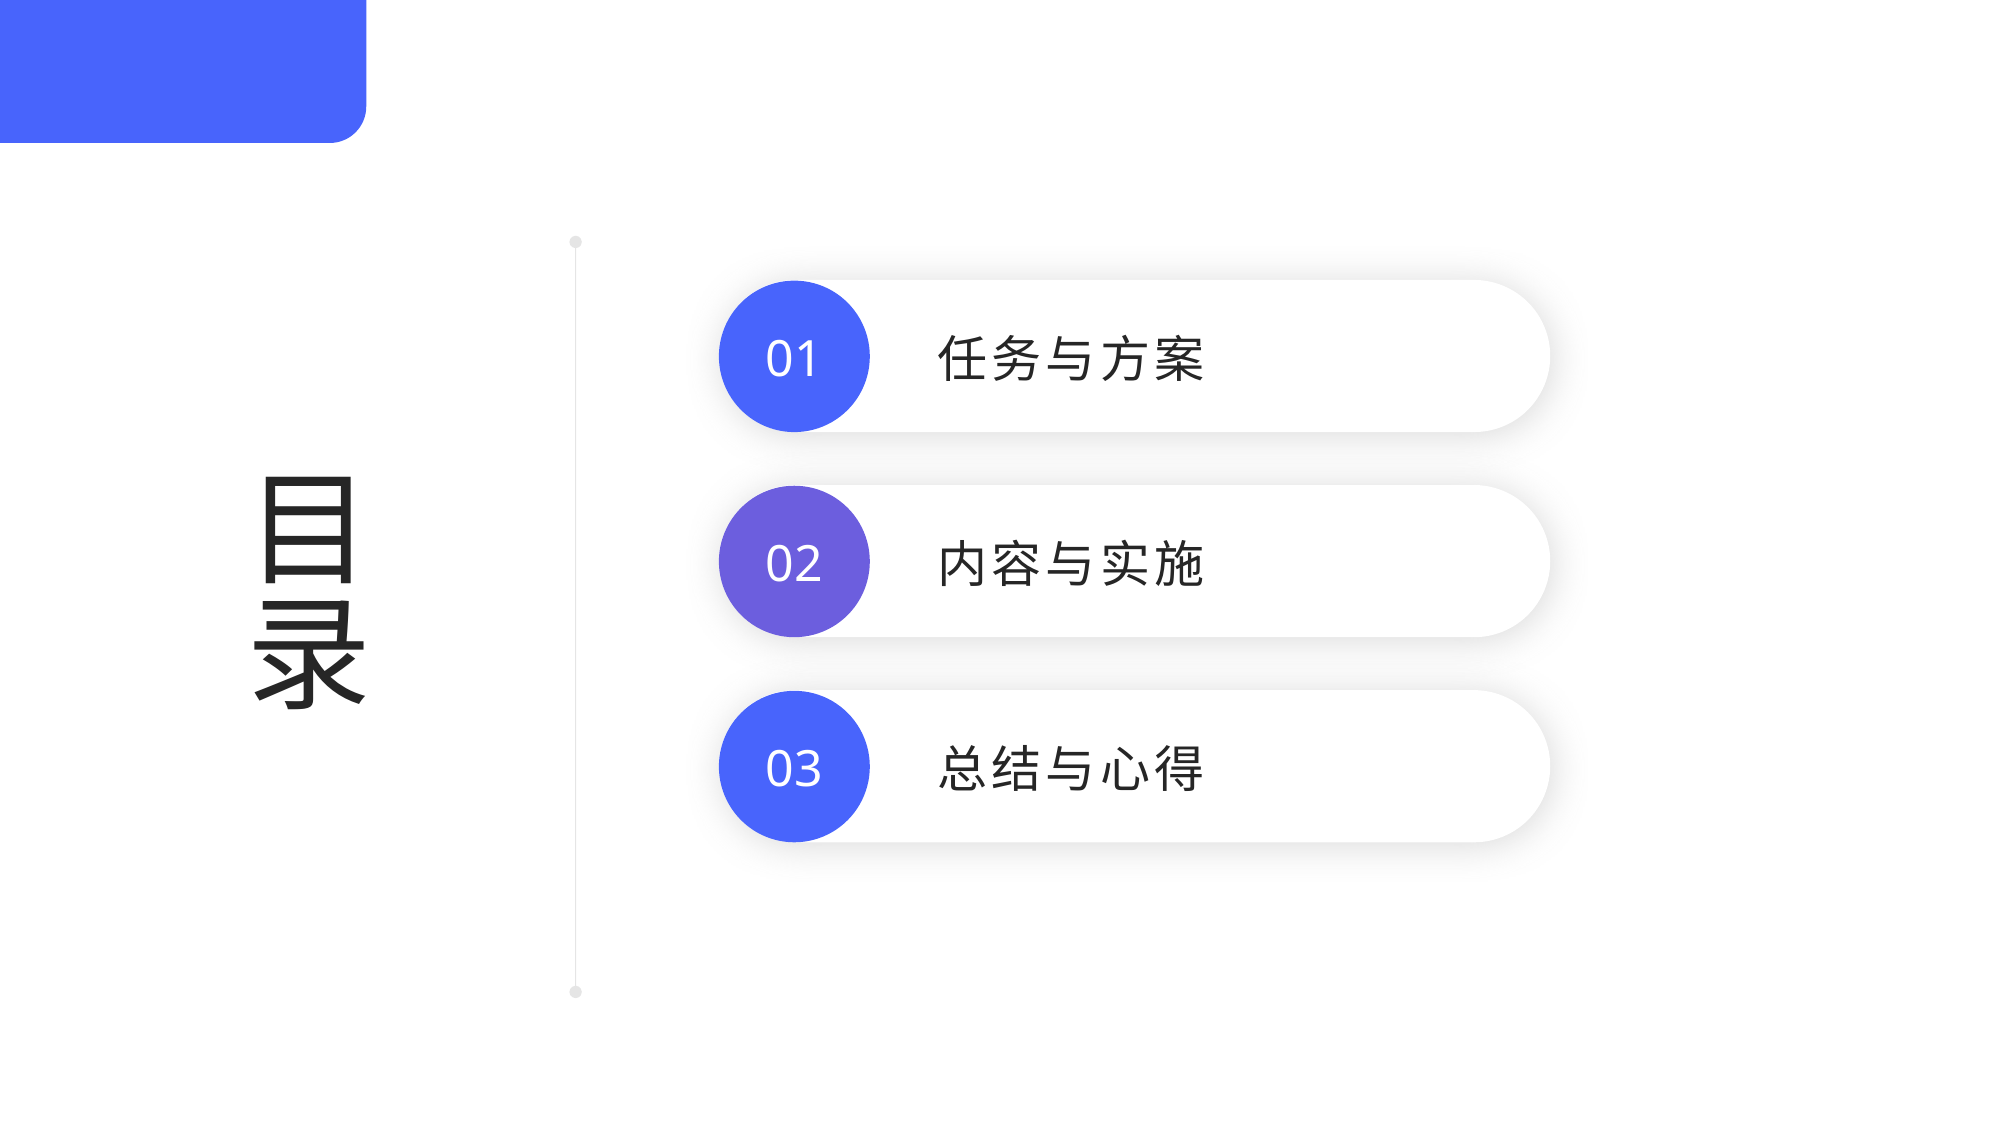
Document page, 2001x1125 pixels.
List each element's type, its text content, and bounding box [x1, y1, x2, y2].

text_box [717, 483, 1492, 639]
text_box 01 [718, 280, 870, 433]
text_box 内容与实施 [922, 486, 1551, 639]
text_box 03 [718, 690, 870, 843]
text_box 任务与方案 [922, 280, 1551, 434]
text_box 总结与心得 [922, 691, 1551, 844]
text_box [717, 689, 1491, 844]
text_box [717, 278, 1487, 434]
text_box 02 [718, 485, 870, 638]
title 目录 [191, 294, 417, 886]
